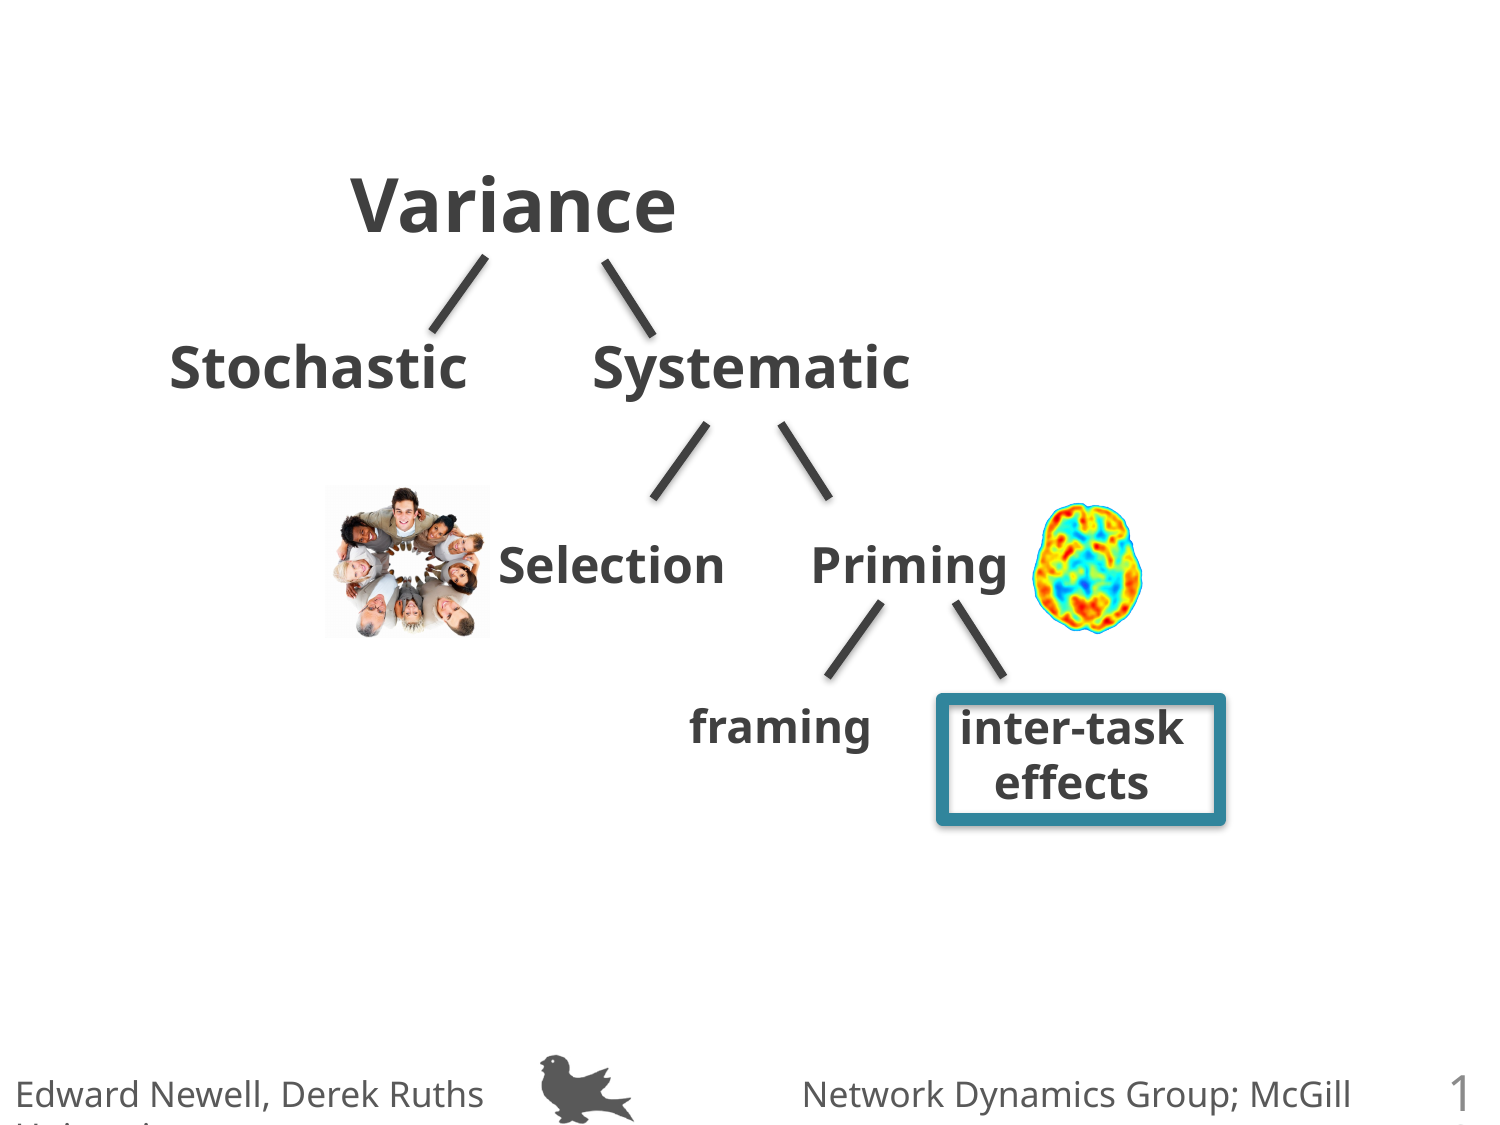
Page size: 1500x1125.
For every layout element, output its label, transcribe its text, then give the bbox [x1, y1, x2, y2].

text_box inter-task effects [933, 691, 1210, 816]
text_box Stochastic [154, 322, 514, 408]
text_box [780, 423, 830, 499]
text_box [604, 260, 654, 337]
text_box Systematic [577, 322, 985, 408]
text_box [942, 698, 1221, 820]
picture [1000, 475, 1175, 658]
slide_number 11 [1432, 1065, 1500, 1125]
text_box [827, 601, 882, 678]
text_box framing [674, 690, 951, 761]
picture [324, 485, 490, 639]
text_box hpu output [532, 1045, 643, 1125]
text_box Priming [795, 526, 995, 601]
text_box Variance [335, 150, 761, 255]
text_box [652, 423, 708, 499]
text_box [431, 255, 486, 332]
text_box Selection [493, 526, 761, 601]
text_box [954, 601, 1004, 678]
